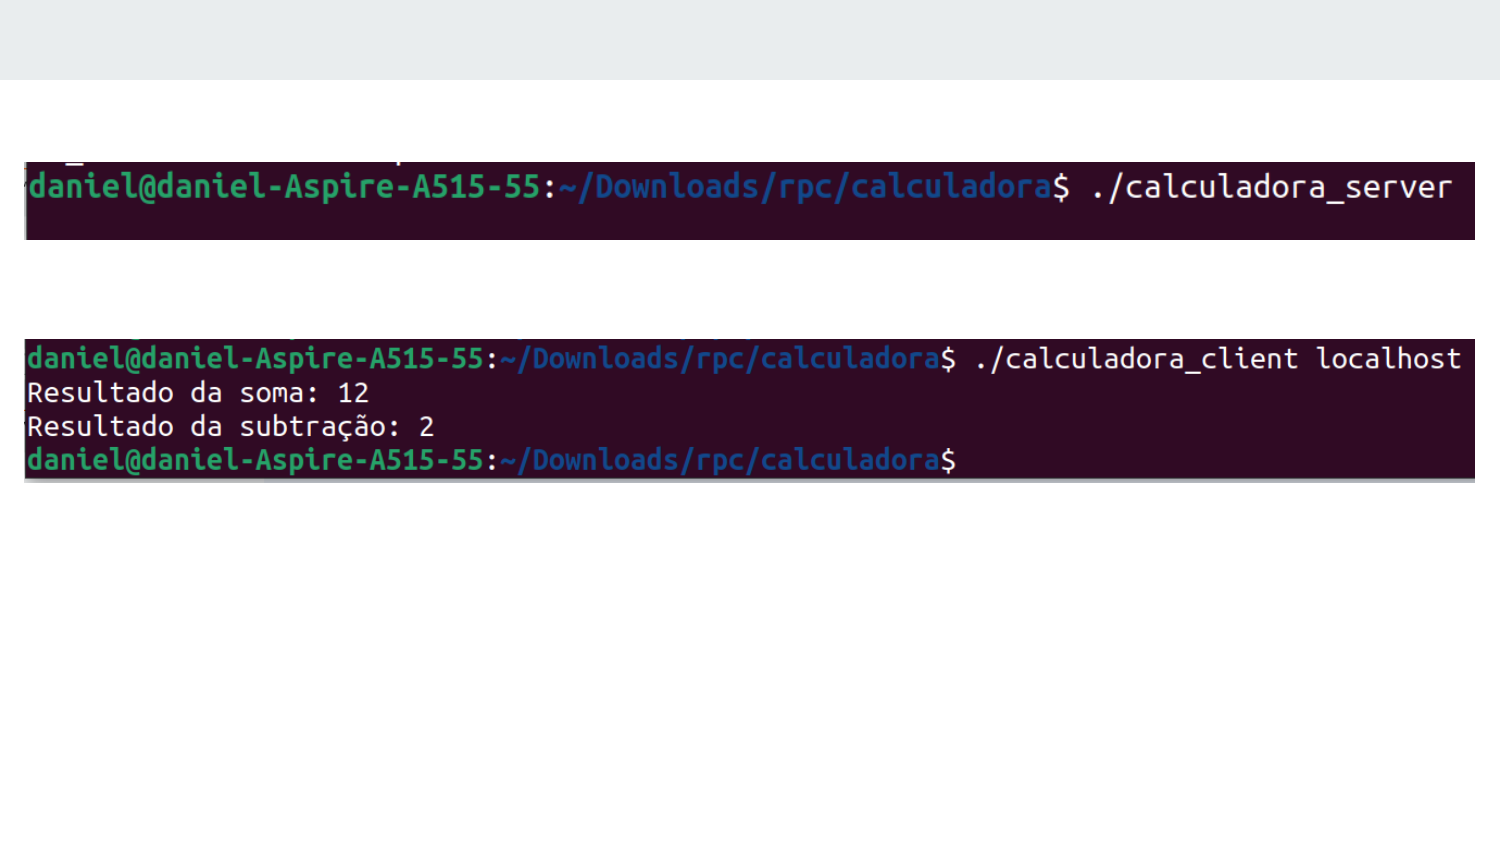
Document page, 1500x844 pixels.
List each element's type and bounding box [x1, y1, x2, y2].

picture [24, 338, 1476, 483]
picture [24, 162, 1476, 240]
